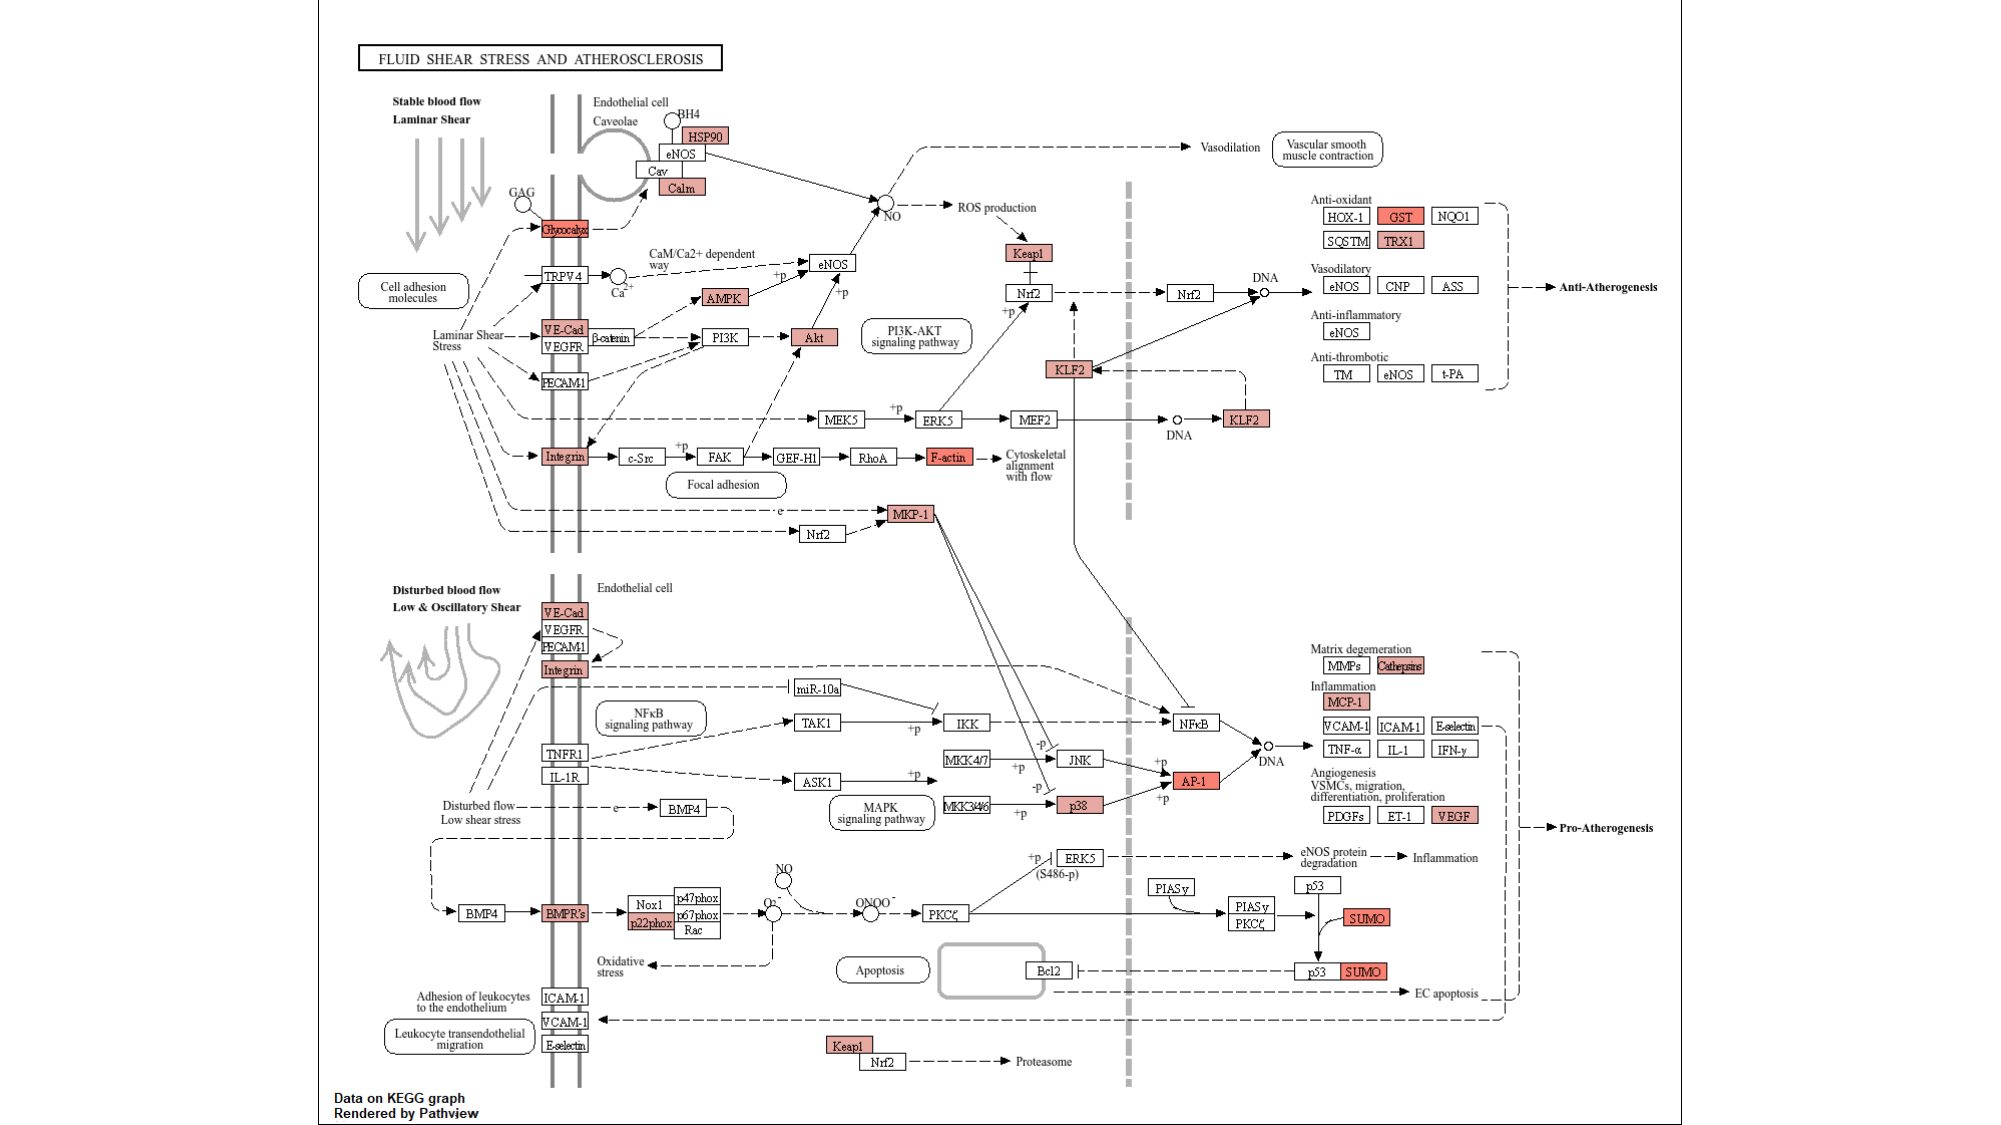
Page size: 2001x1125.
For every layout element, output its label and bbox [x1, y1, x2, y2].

picture [317, 0, 1683, 1125]
